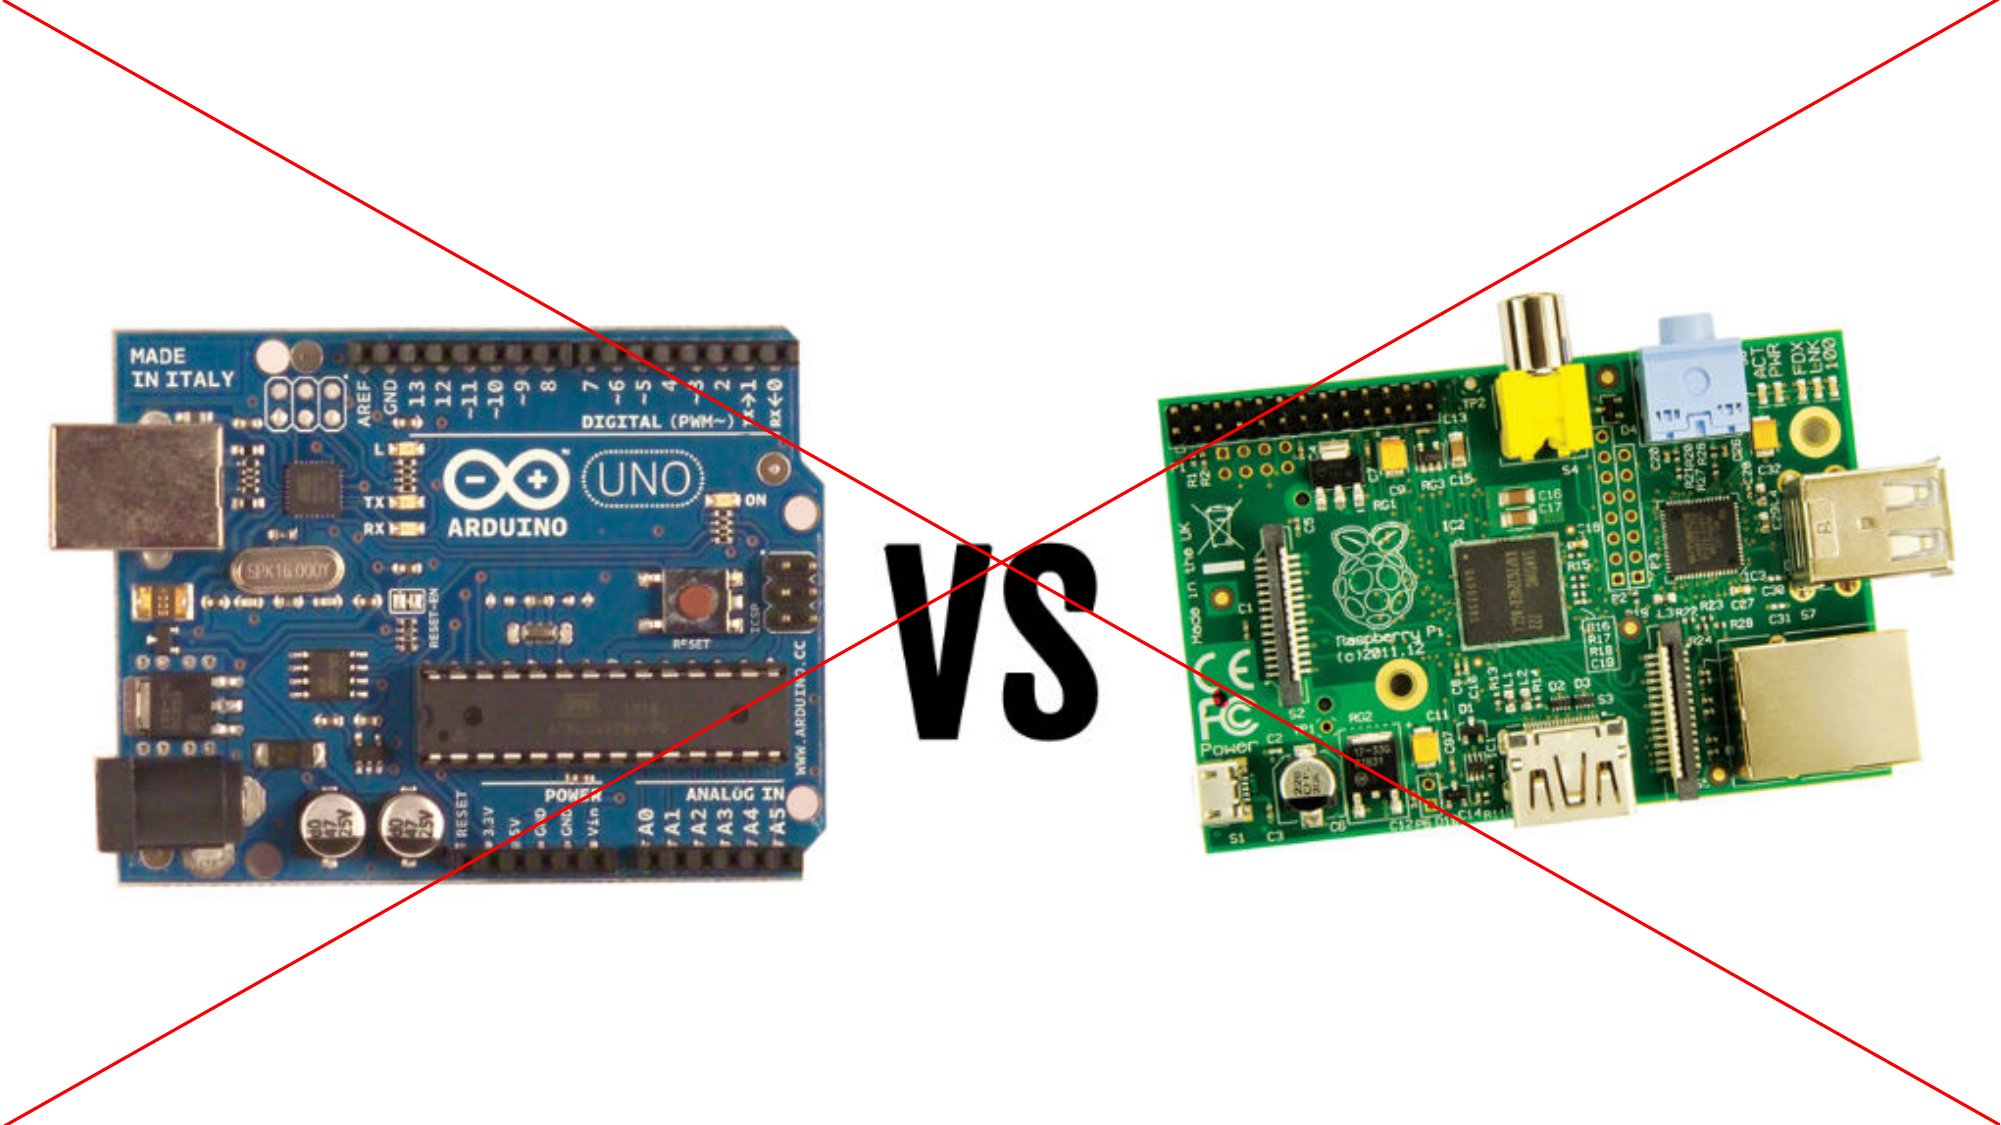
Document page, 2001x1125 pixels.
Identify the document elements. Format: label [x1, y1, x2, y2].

text_box [3, 0, 2000, 1125]
